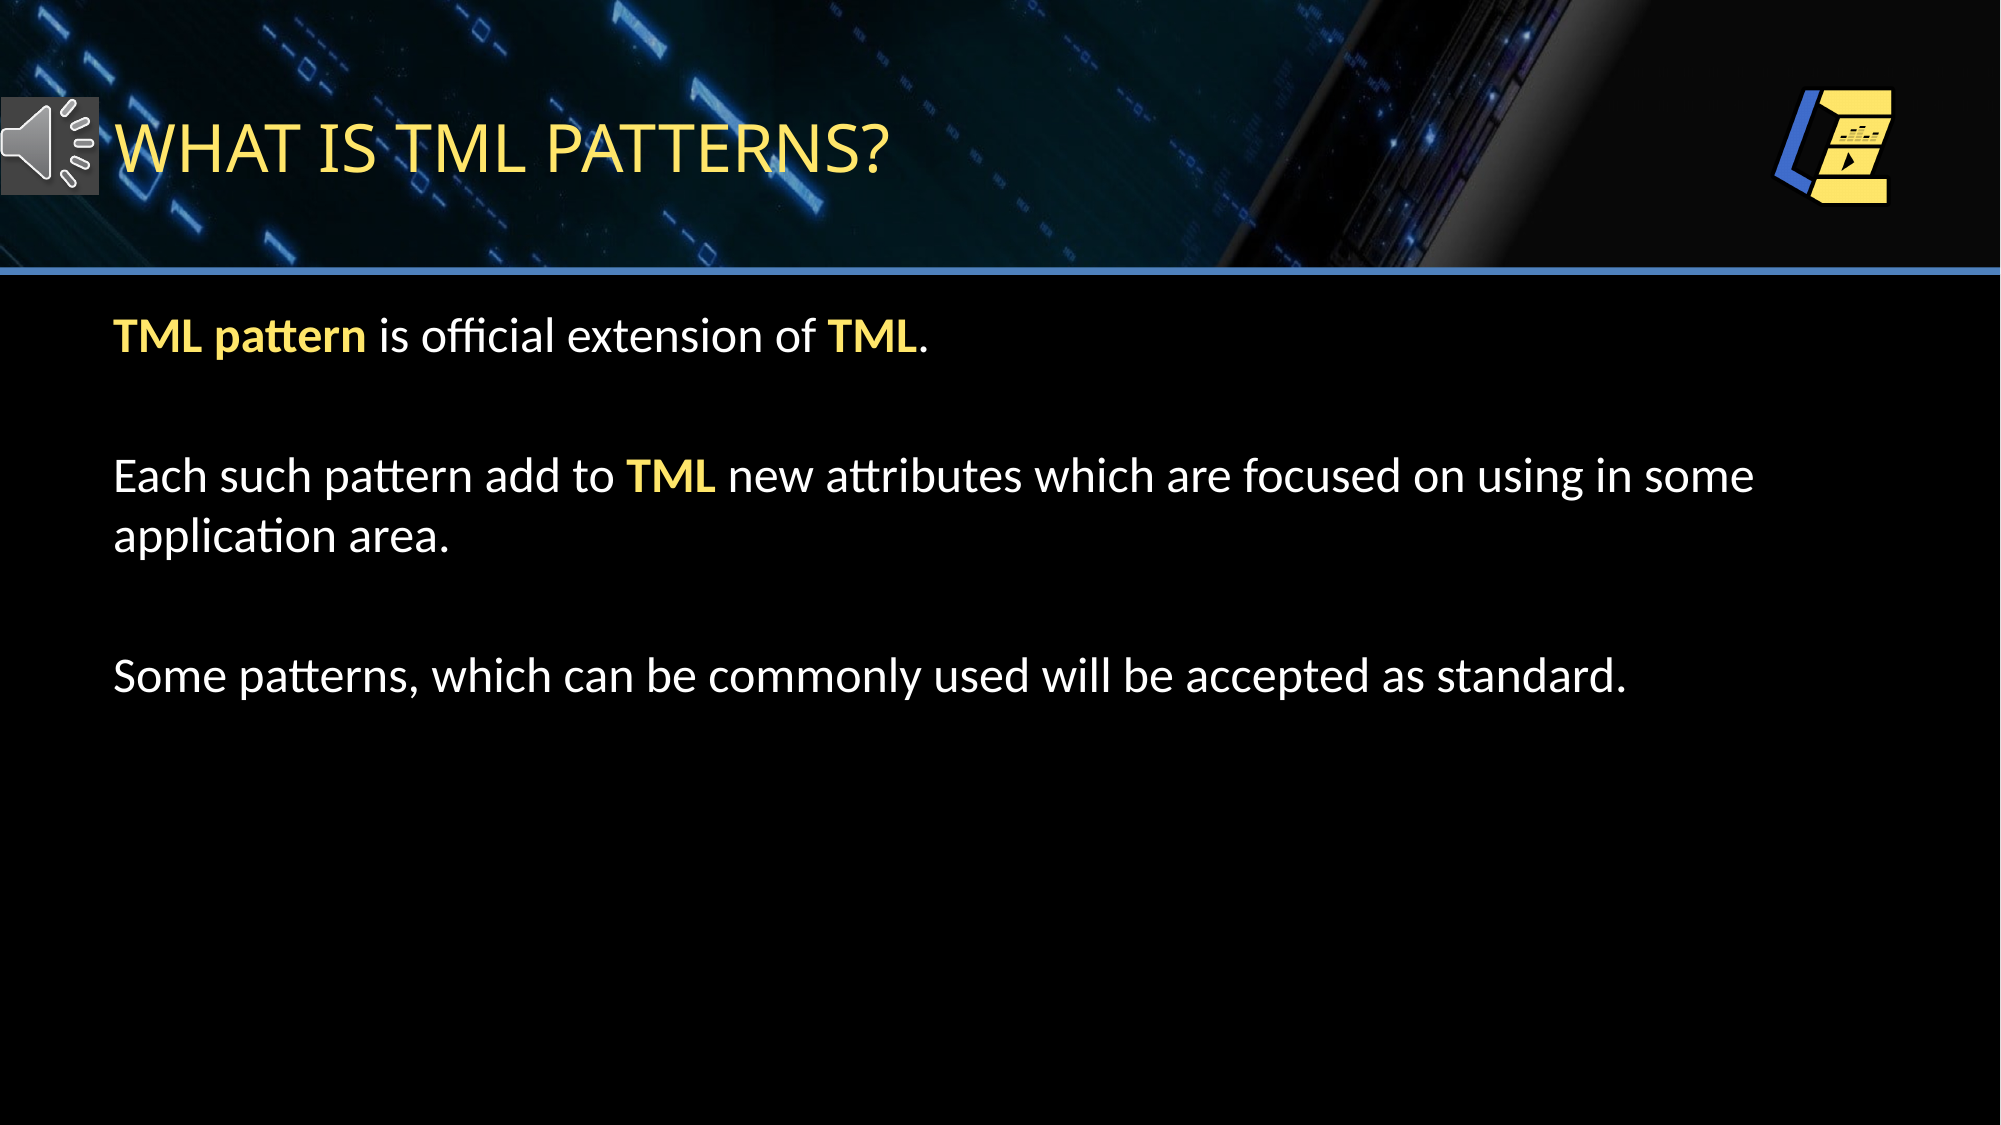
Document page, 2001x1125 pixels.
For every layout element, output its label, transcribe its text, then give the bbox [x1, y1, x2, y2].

list TML pattern is official extension of TML. Each such pattern add to TML new attributes which are focused on using in some application area. Some patterns, which can be commonly used will be accepted as standard. [98, 295, 1902, 1064]
picture [0, 0, 2001, 1125]
title WHAT IS TML PATTERNS? [99, 62, 1904, 230]
